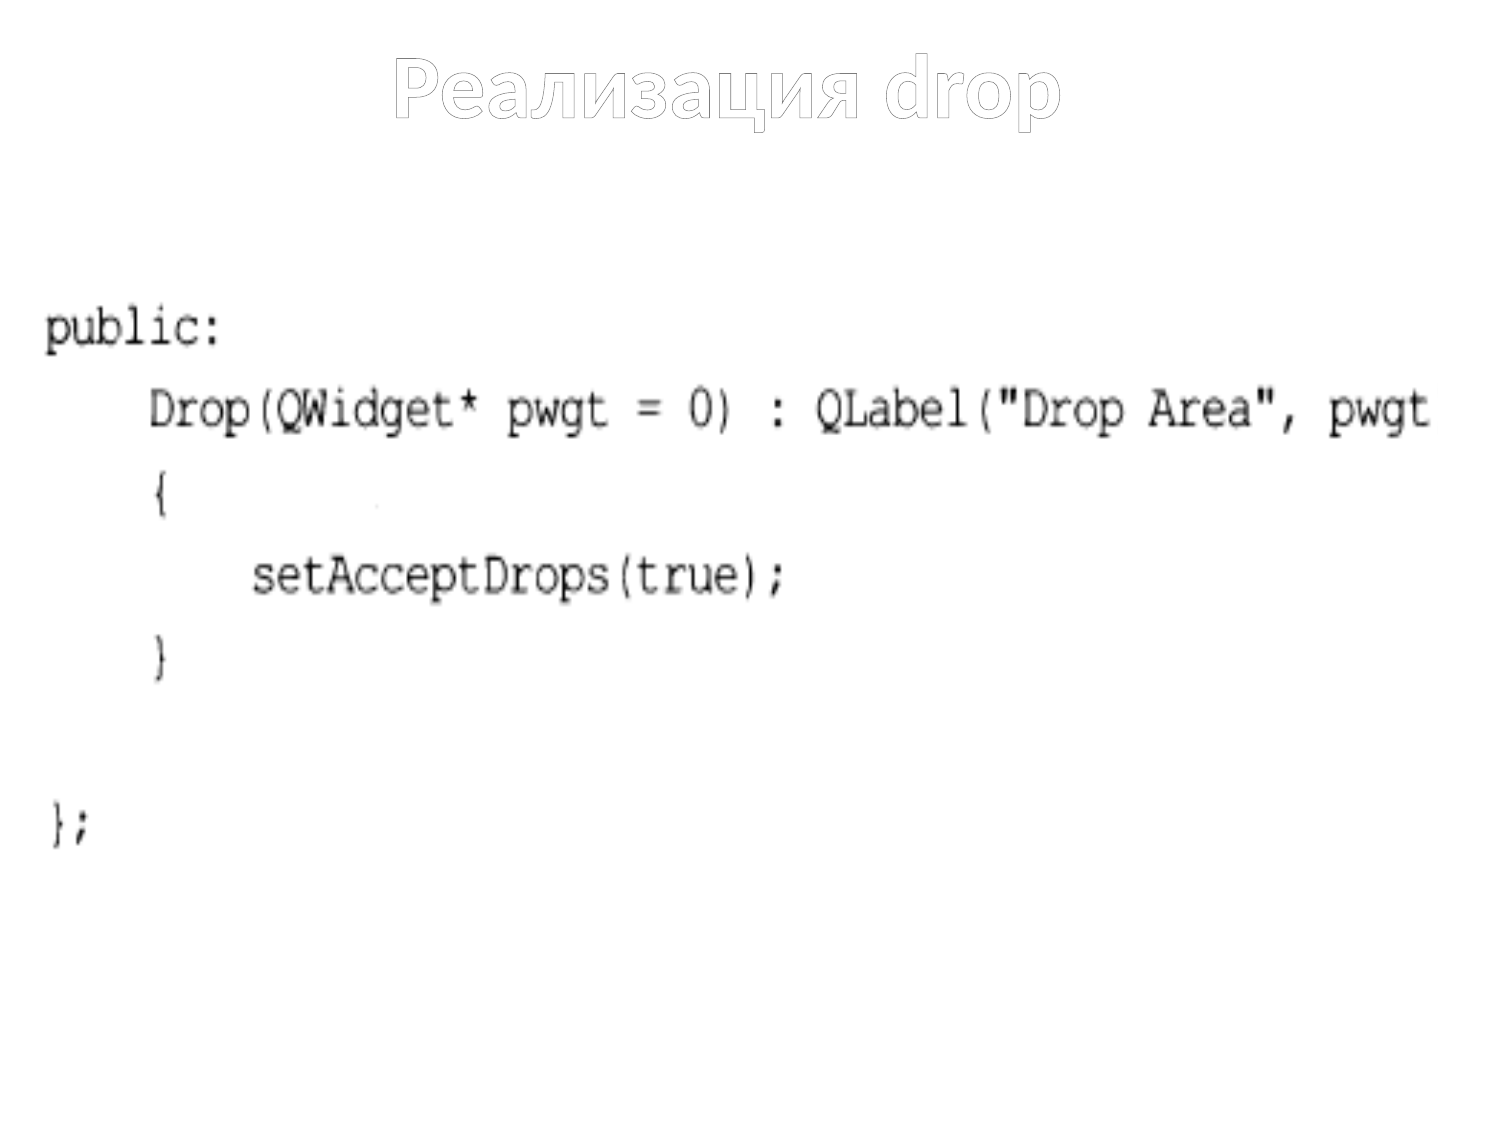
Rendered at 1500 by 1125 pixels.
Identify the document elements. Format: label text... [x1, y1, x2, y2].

title Реализация drop [99, 0, 1375, 163]
picture [12, 274, 1438, 863]
